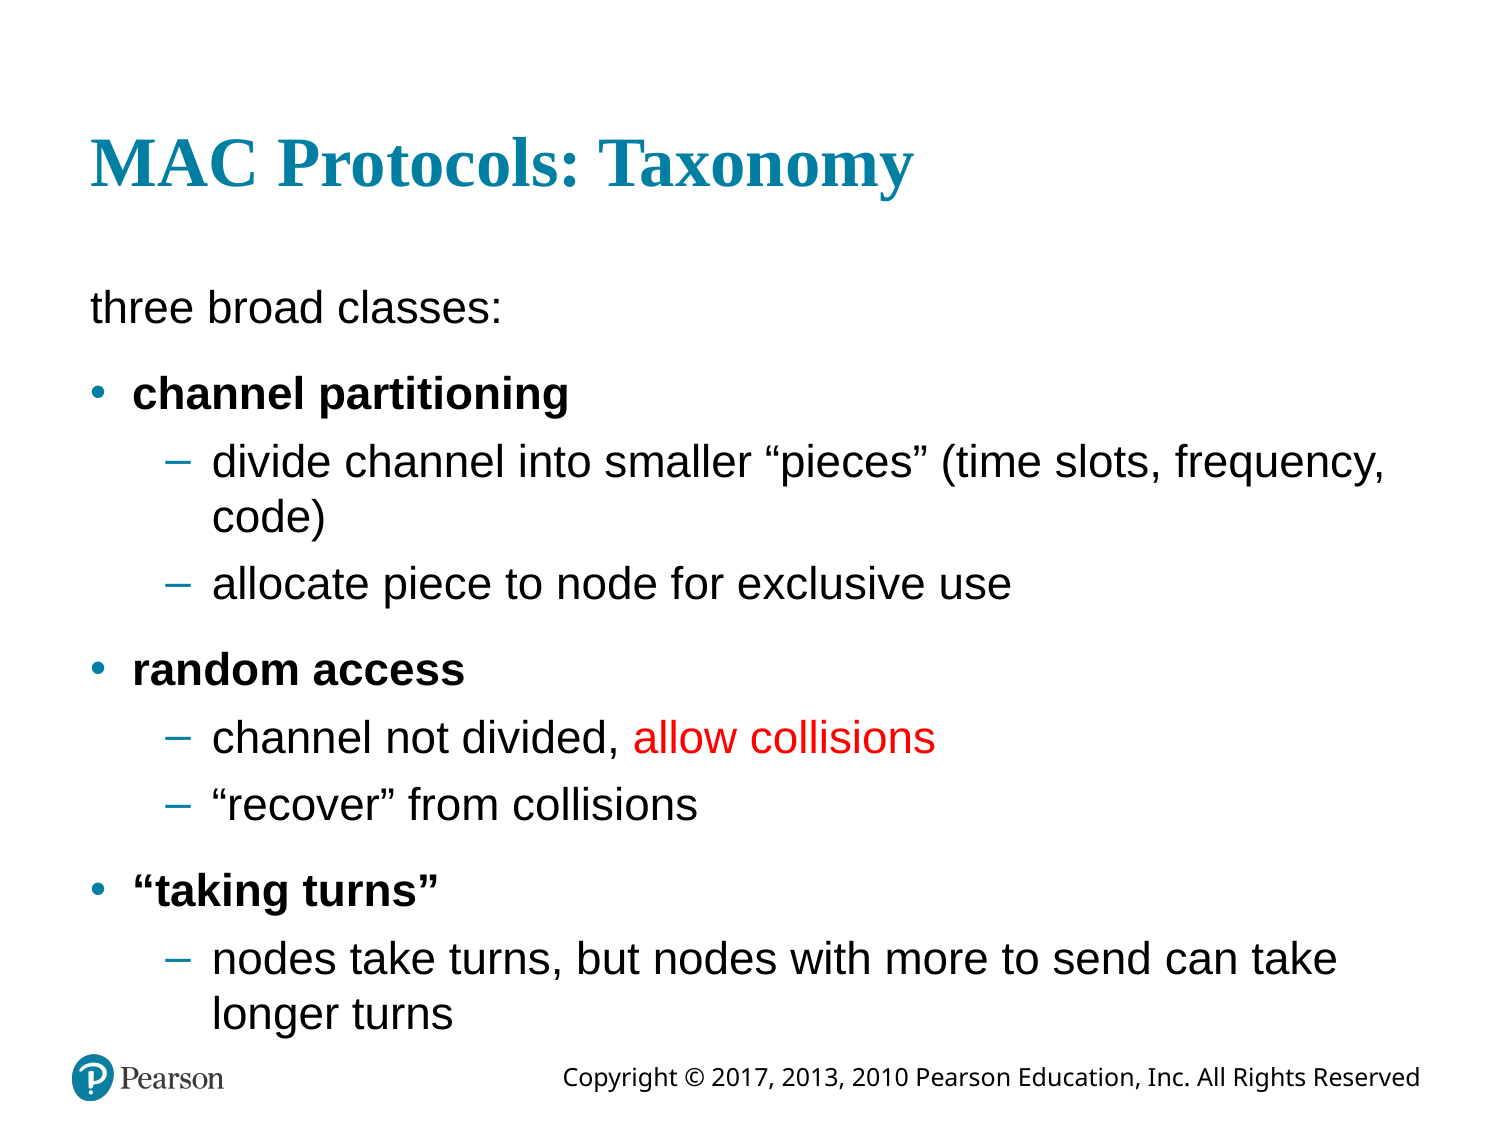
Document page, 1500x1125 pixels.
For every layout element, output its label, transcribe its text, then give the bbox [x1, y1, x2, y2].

picture [80, 1063, 106, 1088]
picture [98, 1054, 224, 1101]
picture [72, 1087, 83, 1101]
title M A C Protocols: Taxonomy [75, 35, 1425, 216]
list three broad classes: channel partitioning divide channel into smaller “pieces” (time slots, frequency, code) allocate piece to node for exclusive use random access channel not divided, allow collisions “recover” from collisions “taking turns” nodes take turns, but nodes with more to send can take longer turns [75, 262, 1425, 1045]
picture [72, 1054, 88, 1070]
